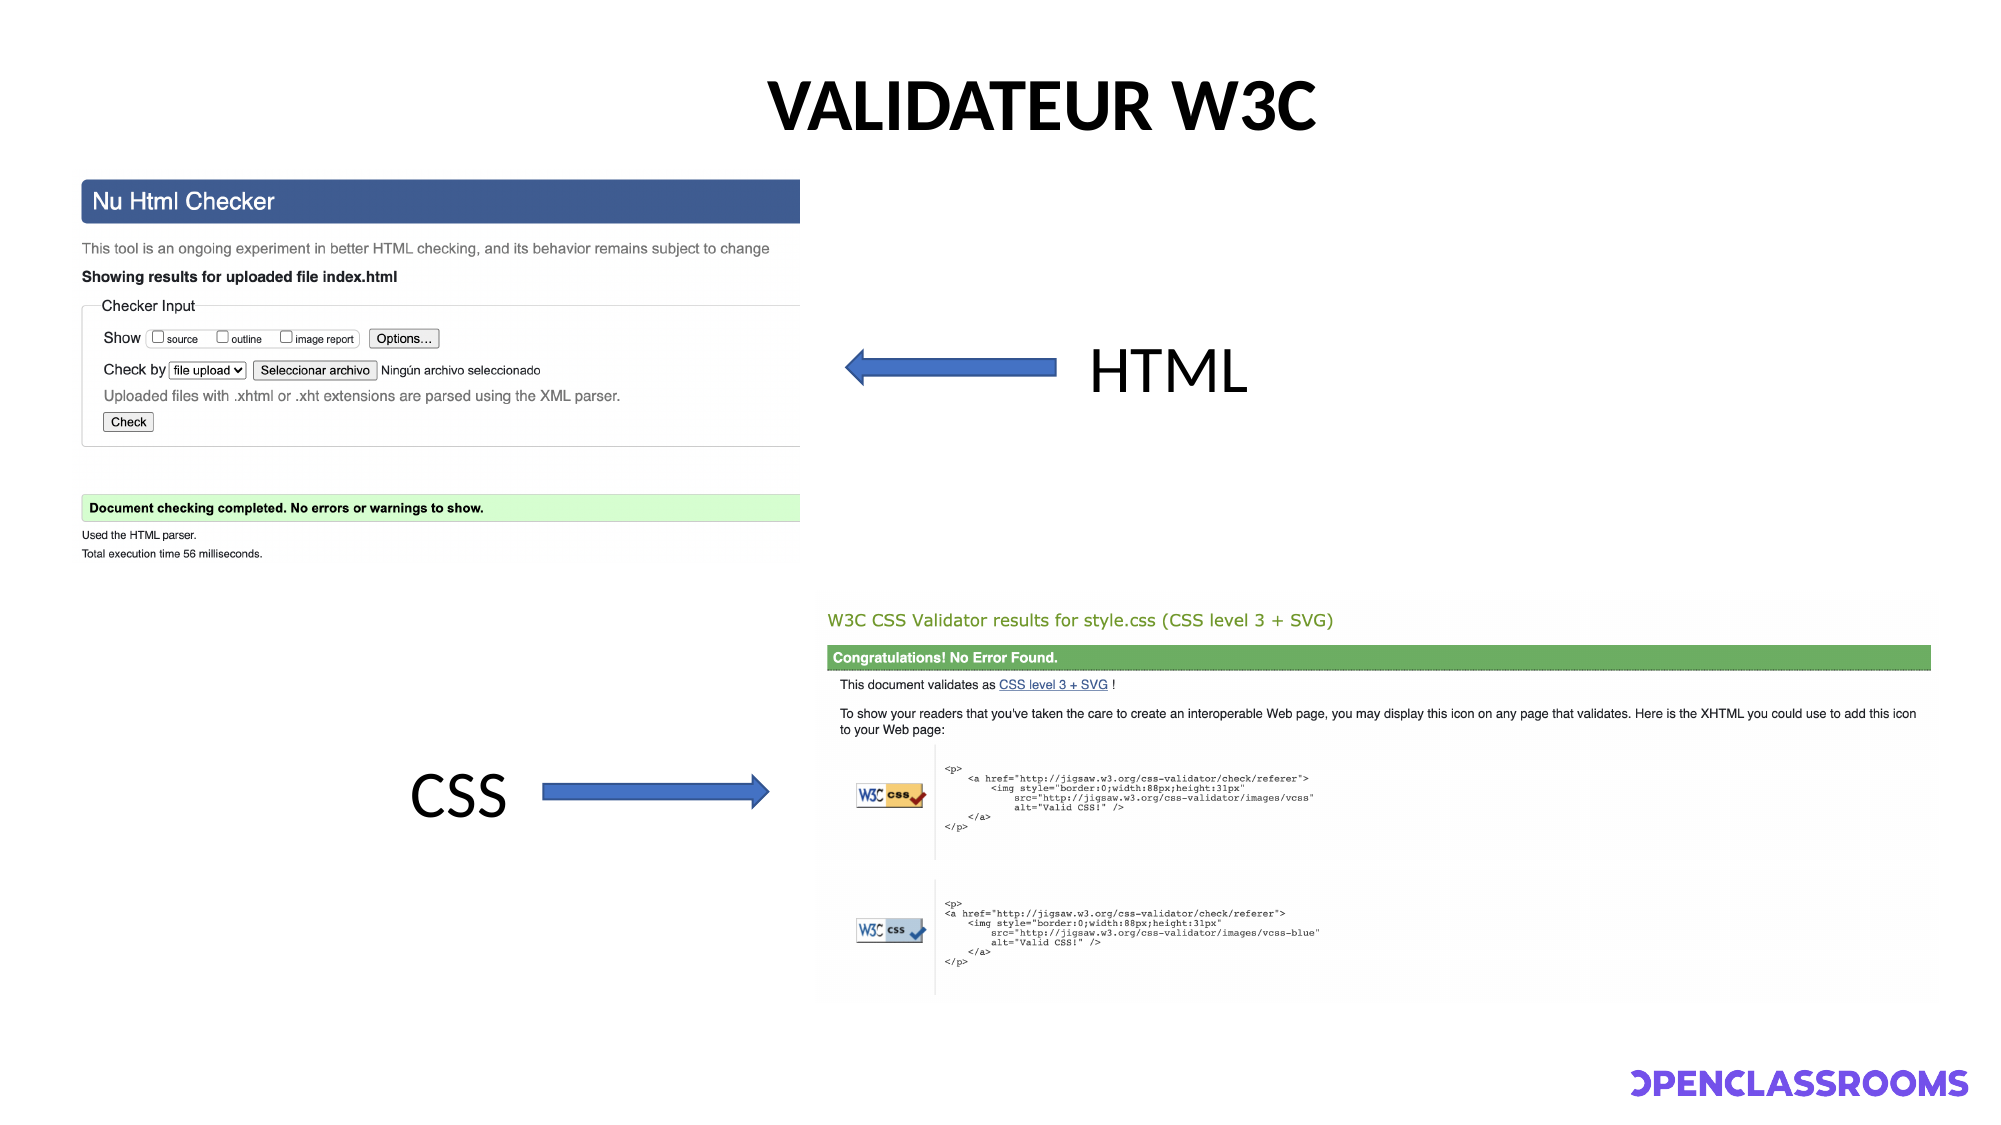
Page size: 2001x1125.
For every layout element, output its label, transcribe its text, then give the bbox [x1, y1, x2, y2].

text_box CSS [396, 743, 565, 839]
picture [72, 169, 800, 563]
picture [815, 590, 1939, 1003]
text_box [844, 348, 1057, 387]
text_box HTML [1074, 318, 1359, 413]
text_box VALIDATEUR W3C [726, 48, 1358, 199]
text_box [542, 773, 770, 810]
picture [1629, 1061, 1970, 1103]
